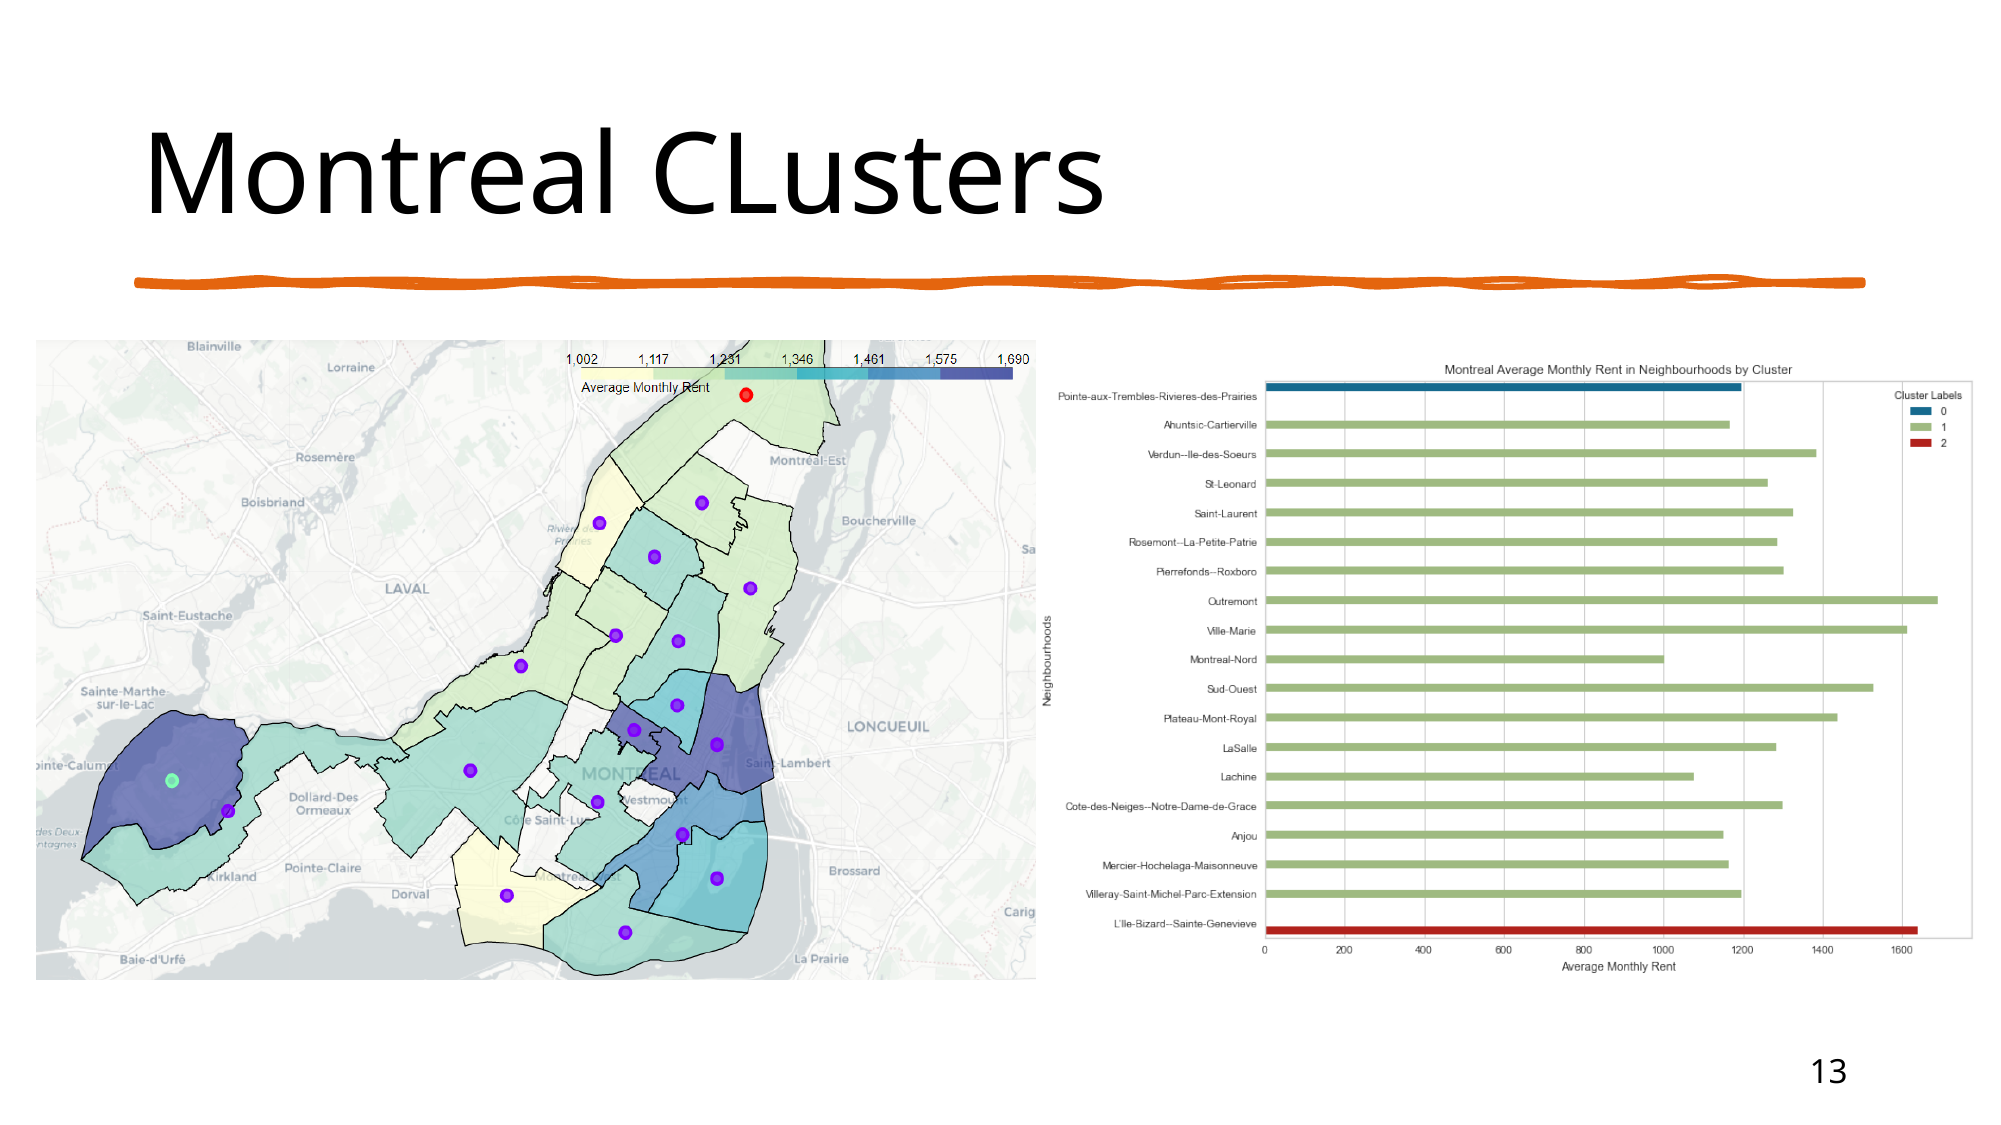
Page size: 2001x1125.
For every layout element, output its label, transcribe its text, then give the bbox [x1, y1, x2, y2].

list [1036, 357, 1979, 980]
slide_number 13 [1412, 1042, 1863, 1103]
picture [36, 340, 1036, 980]
title Montreal CLusters [126, 59, 1851, 278]
